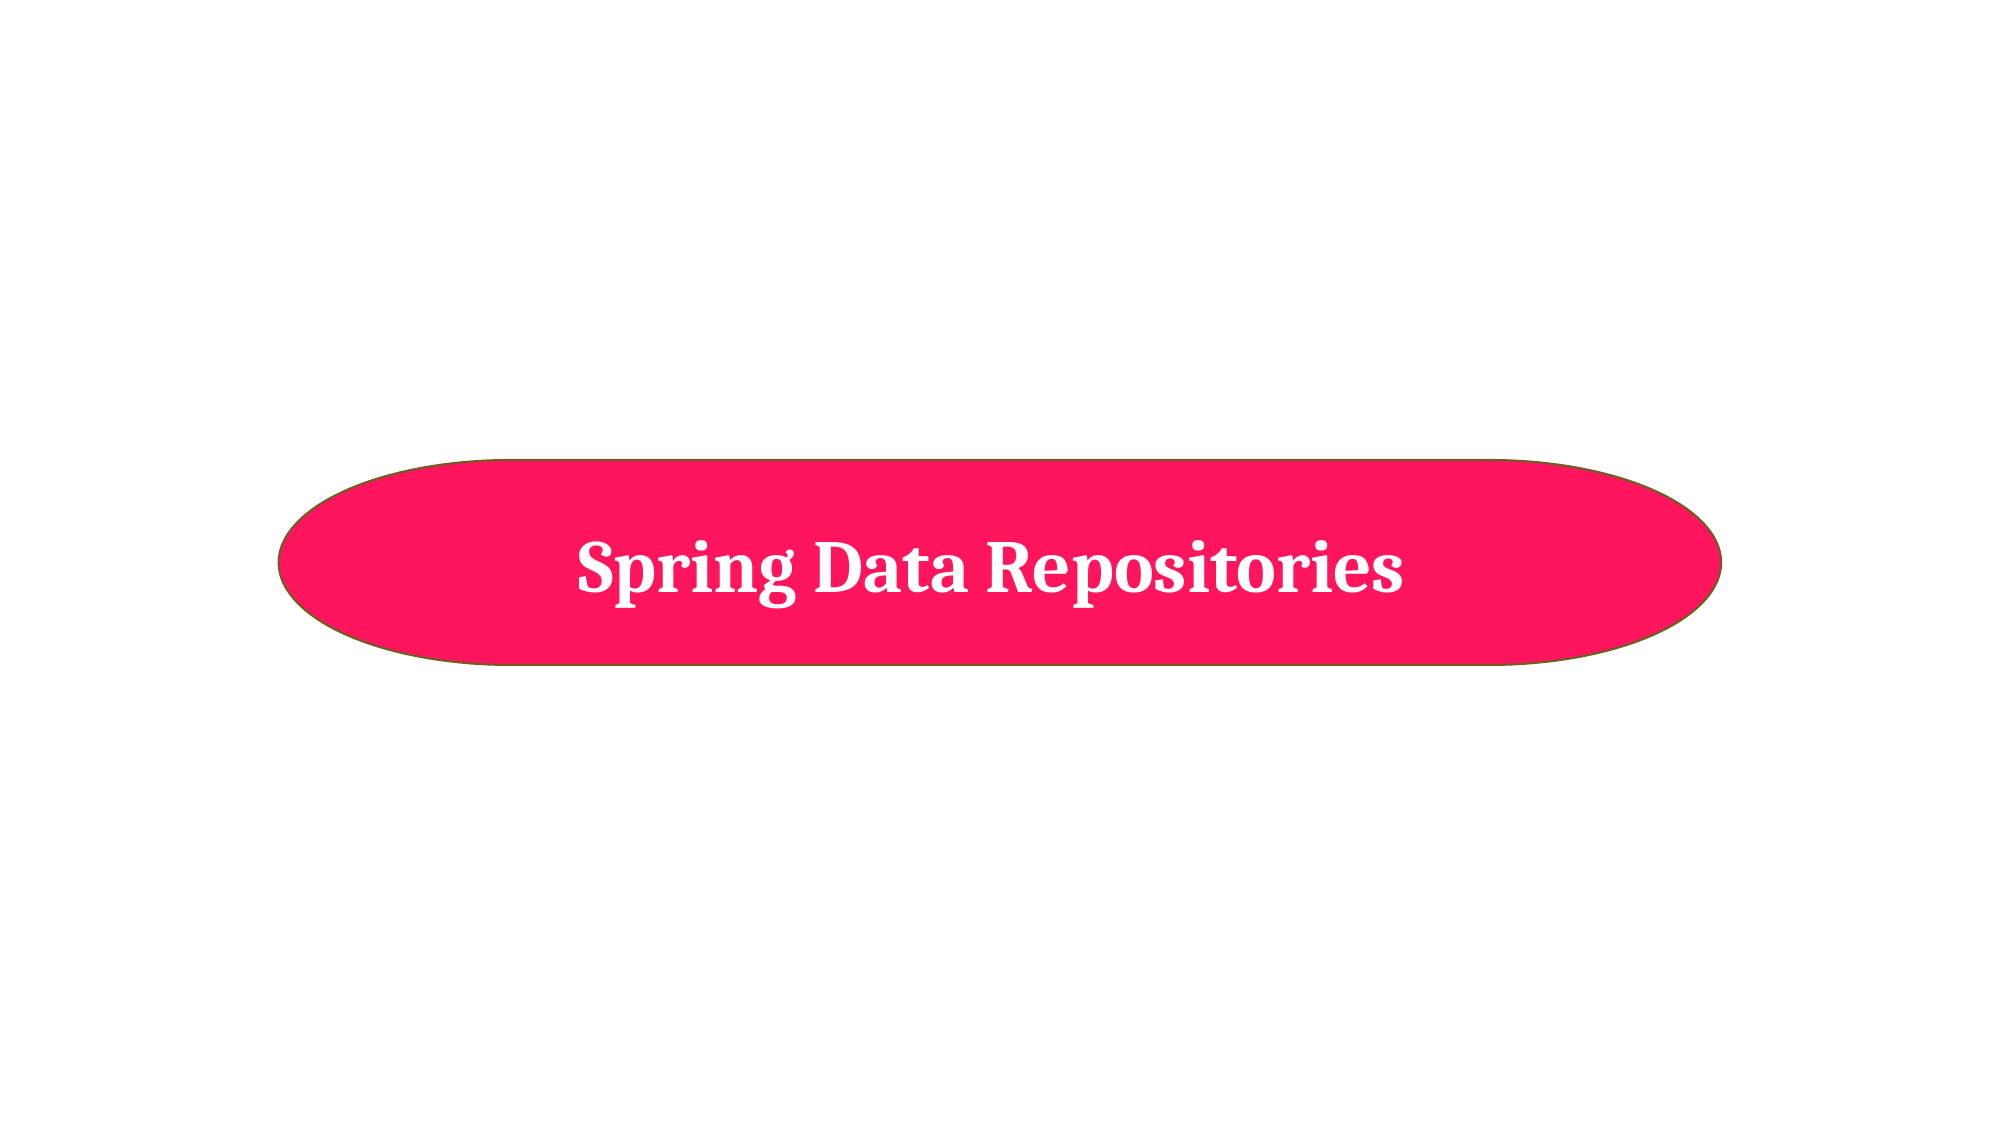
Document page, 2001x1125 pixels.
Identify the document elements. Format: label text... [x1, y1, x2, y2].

text_box Spring Data Repositories [277, 458, 1723, 666]
